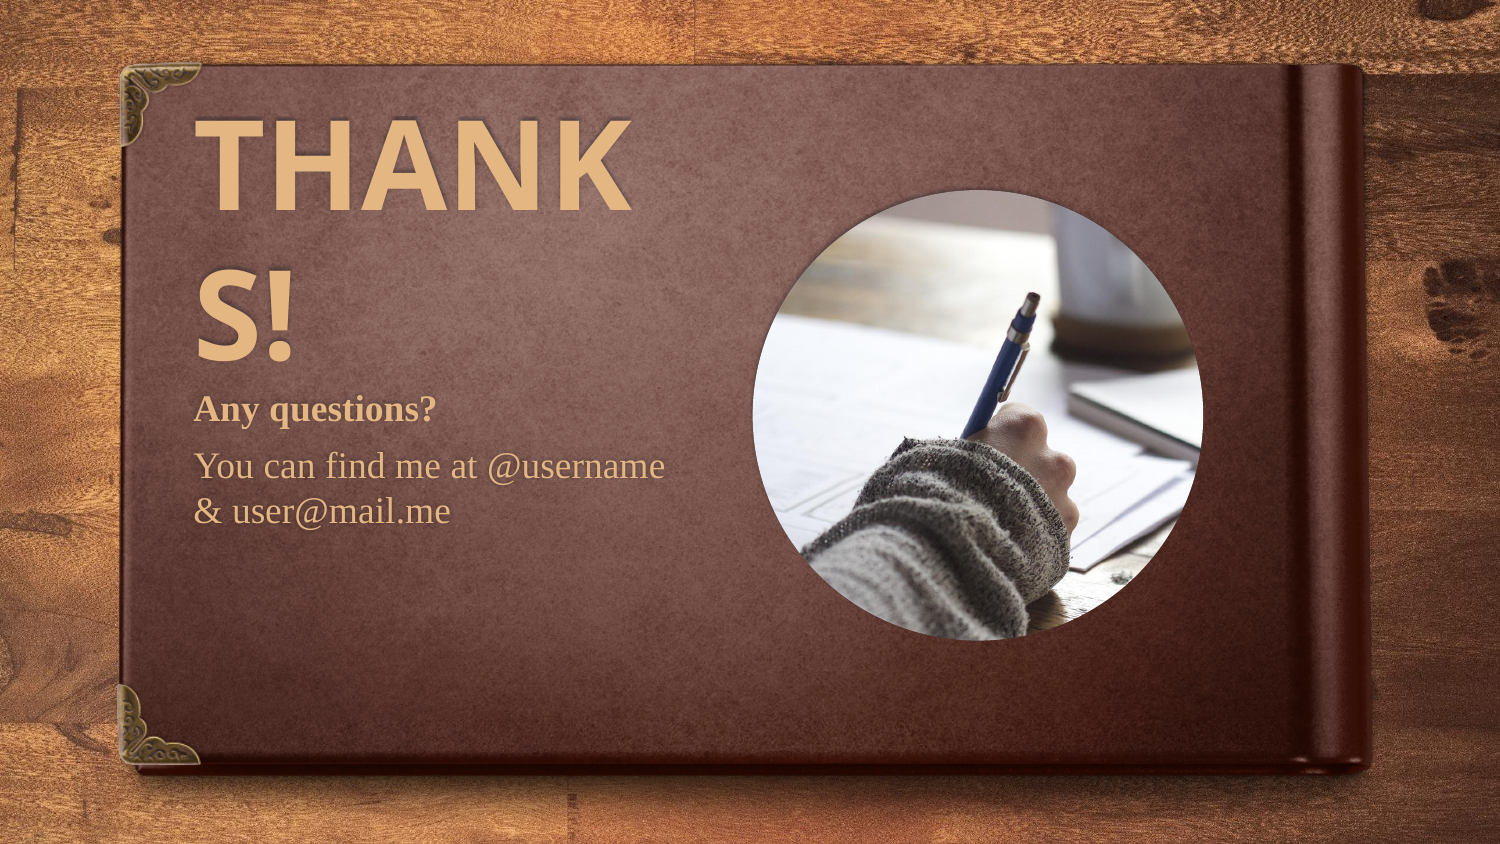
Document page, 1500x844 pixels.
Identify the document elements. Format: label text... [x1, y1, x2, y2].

title THANKS! [178, 209, 709, 365]
picture [0, 0, 1500, 844]
subtitle Any questions? You can find me at @username & user@mail.me [178, 369, 709, 645]
